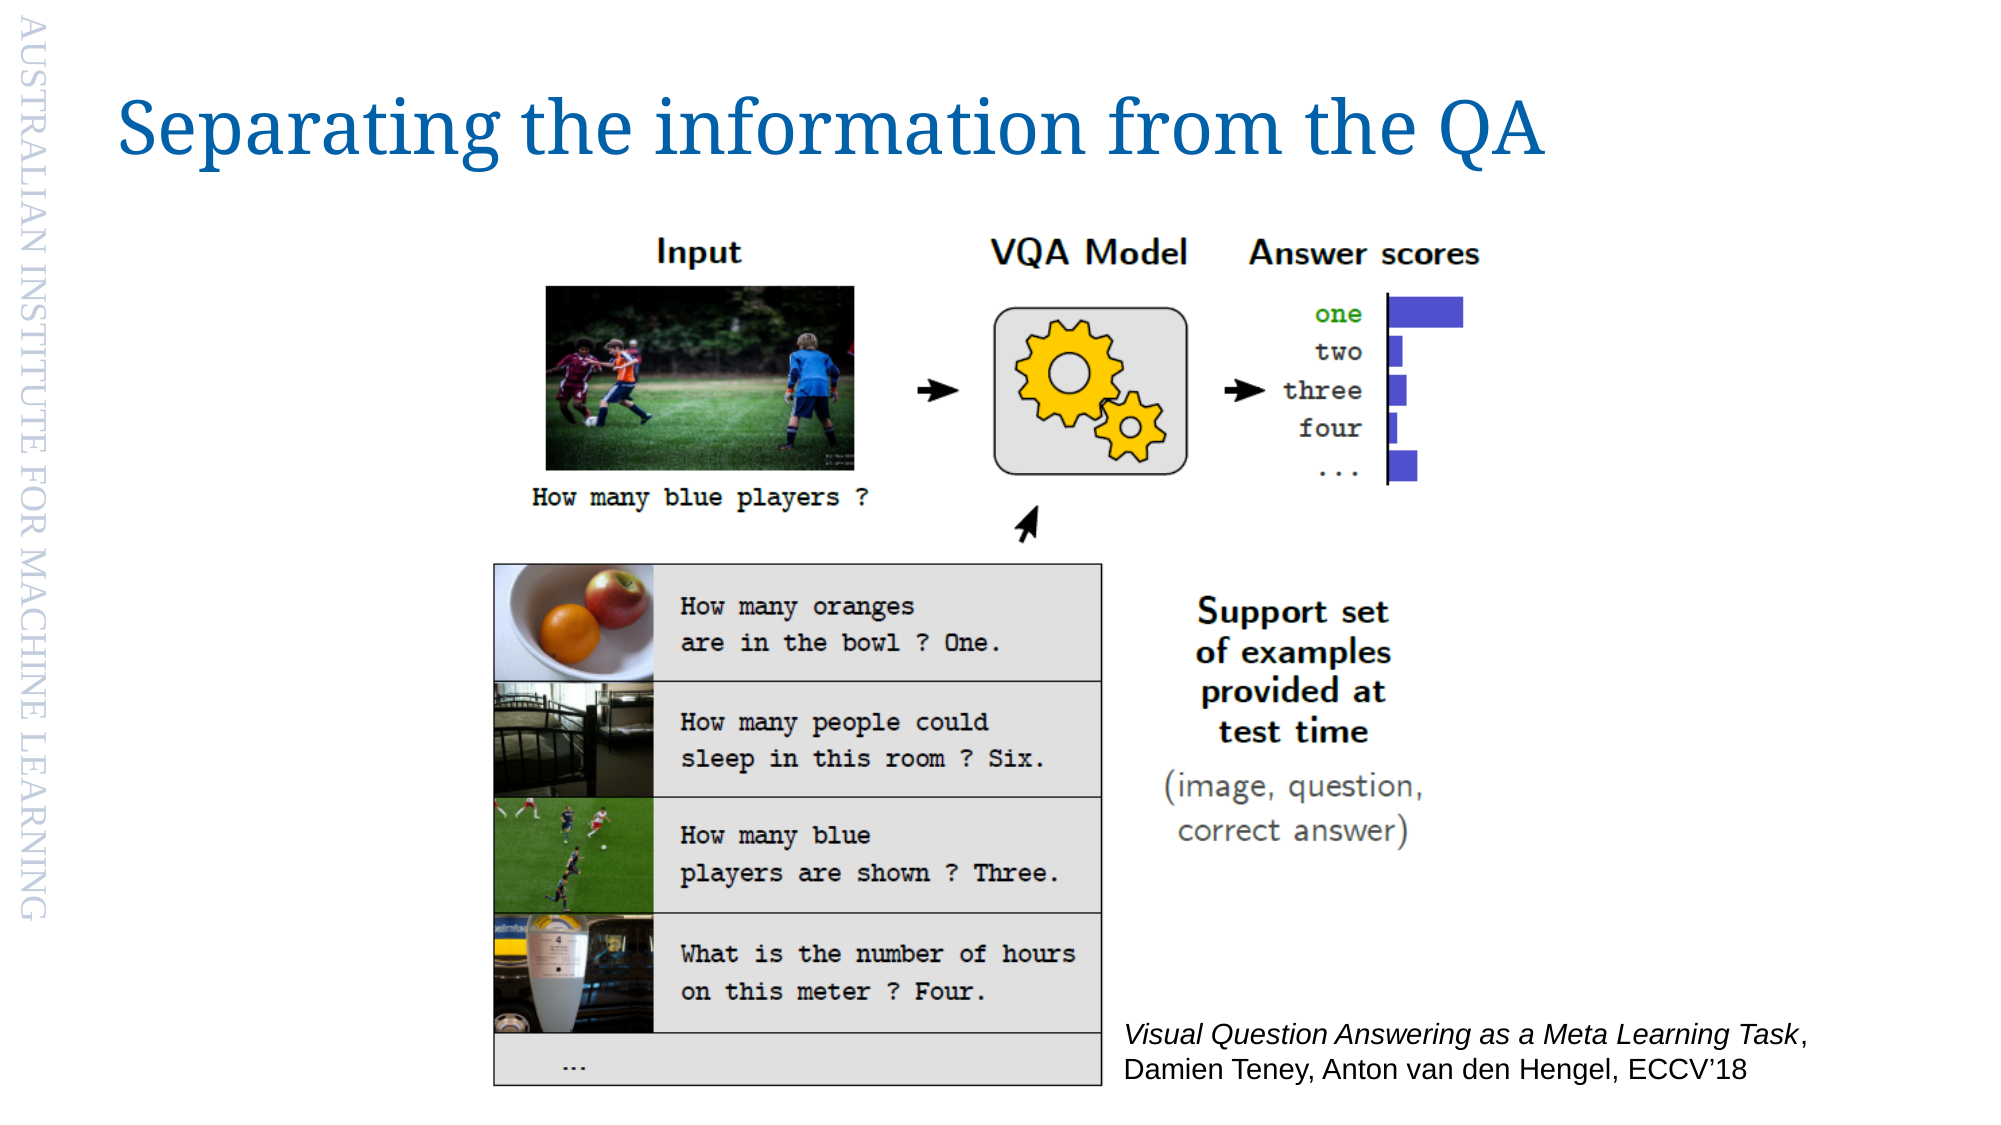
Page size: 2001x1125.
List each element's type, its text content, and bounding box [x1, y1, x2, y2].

text_box Visual Question Answering as a Meta Learning Task, Damien Teney, Anton van den Hengel, ECCV’18 [1502, 1008, 1981, 1093]
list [479, 207, 1497, 1097]
title Separating the information from the QA [102, 54, 1903, 194]
